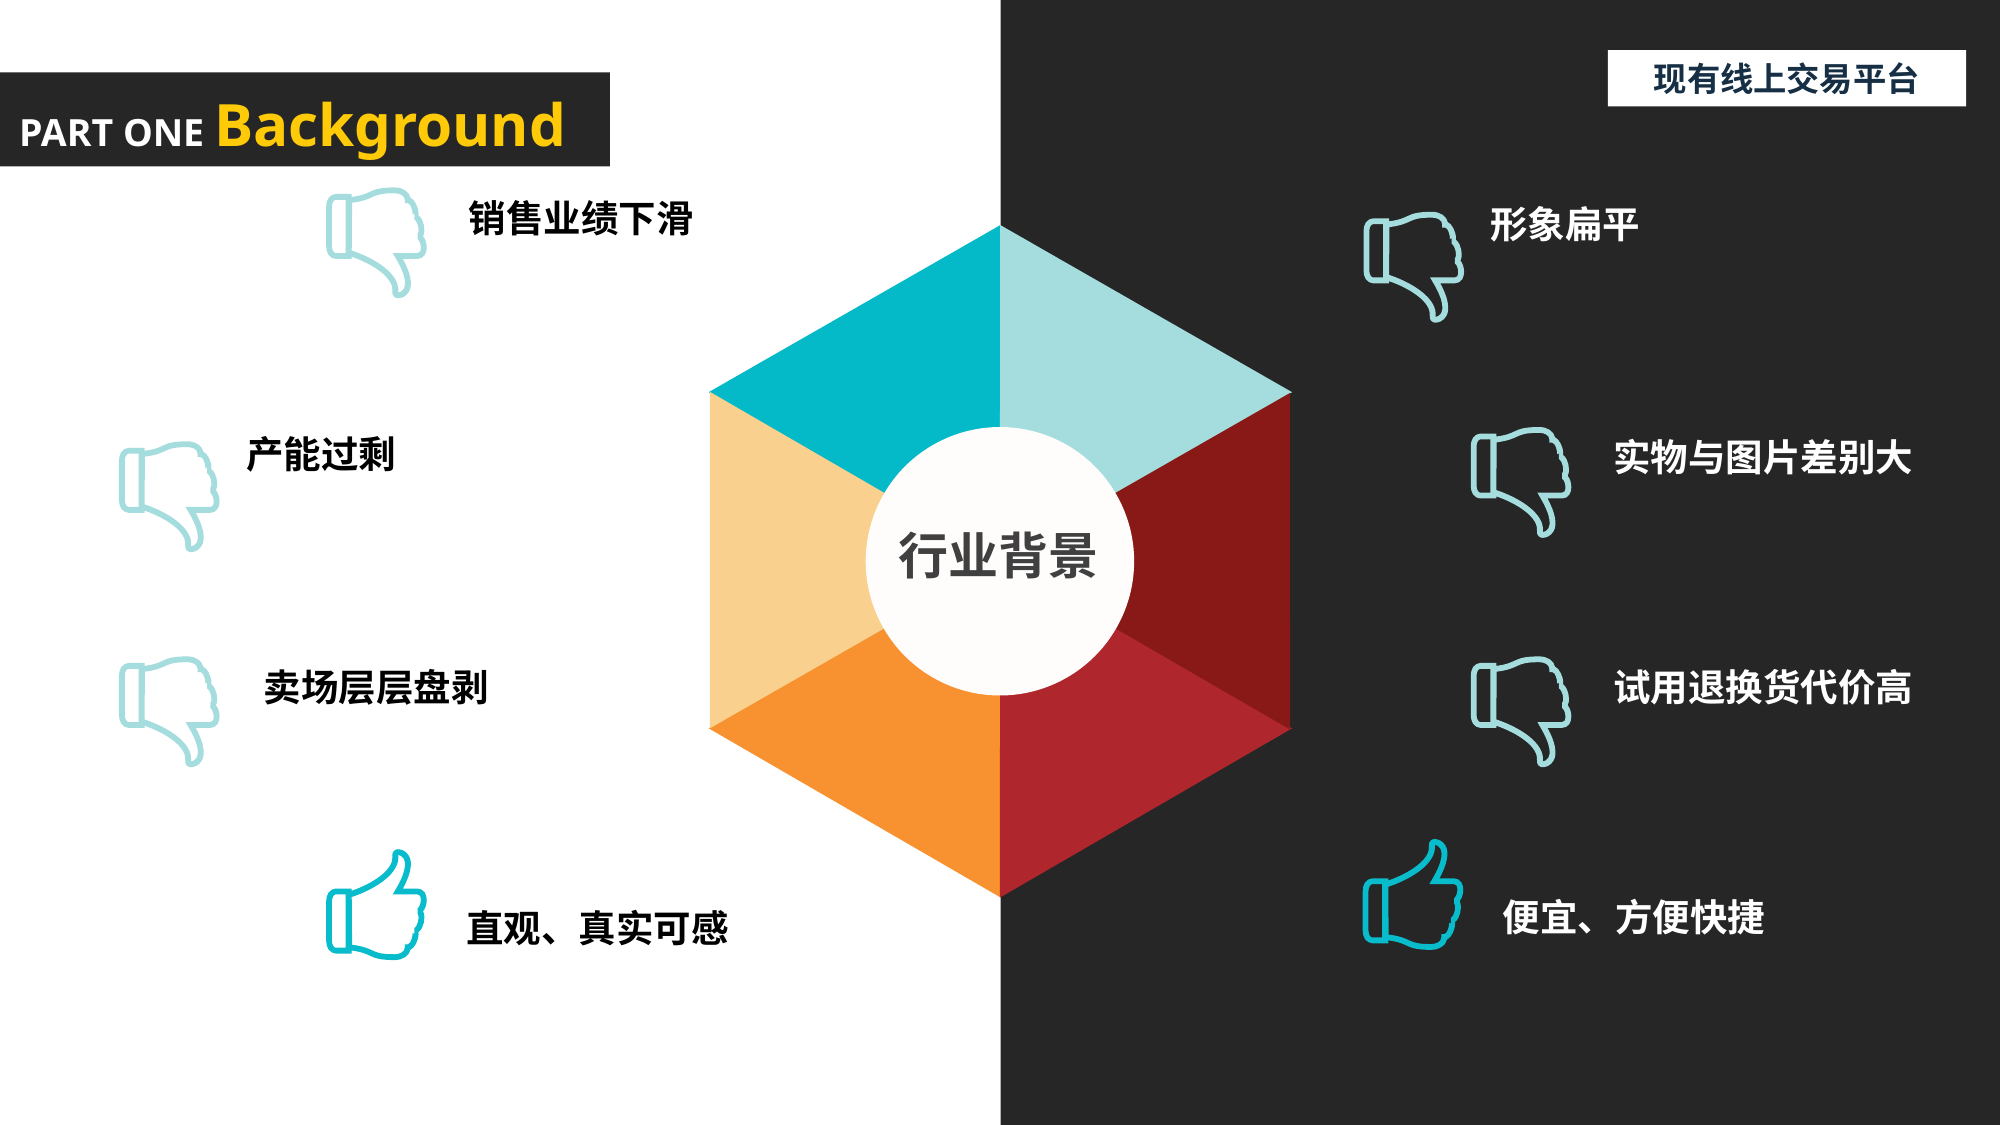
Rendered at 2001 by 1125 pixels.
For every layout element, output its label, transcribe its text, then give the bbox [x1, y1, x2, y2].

text_box [998, 0, 2000, 1125]
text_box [1363, 193, 1719, 324]
text_box 现有线上交易平台 [1606, 48, 1968, 108]
text_box PART ONE Background [0, 80, 651, 175]
text_box [707, 389, 883, 731]
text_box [325, 187, 745, 299]
text_box [710, 224, 998, 489]
text_box [997, 223, 1295, 489]
text_box [0, 70, 612, 80]
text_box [1362, 838, 1788, 951]
text_box 行业背景 [880, 517, 1118, 592]
text_box [709, 633, 998, 899]
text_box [325, 848, 751, 961]
text_box [1117, 391, 1293, 732]
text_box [118, 656, 569, 768]
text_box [1470, 656, 1932, 768]
text_box [863, 424, 1137, 698]
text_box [118, 423, 474, 553]
text_box [997, 633, 1290, 900]
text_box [1470, 426, 1932, 539]
